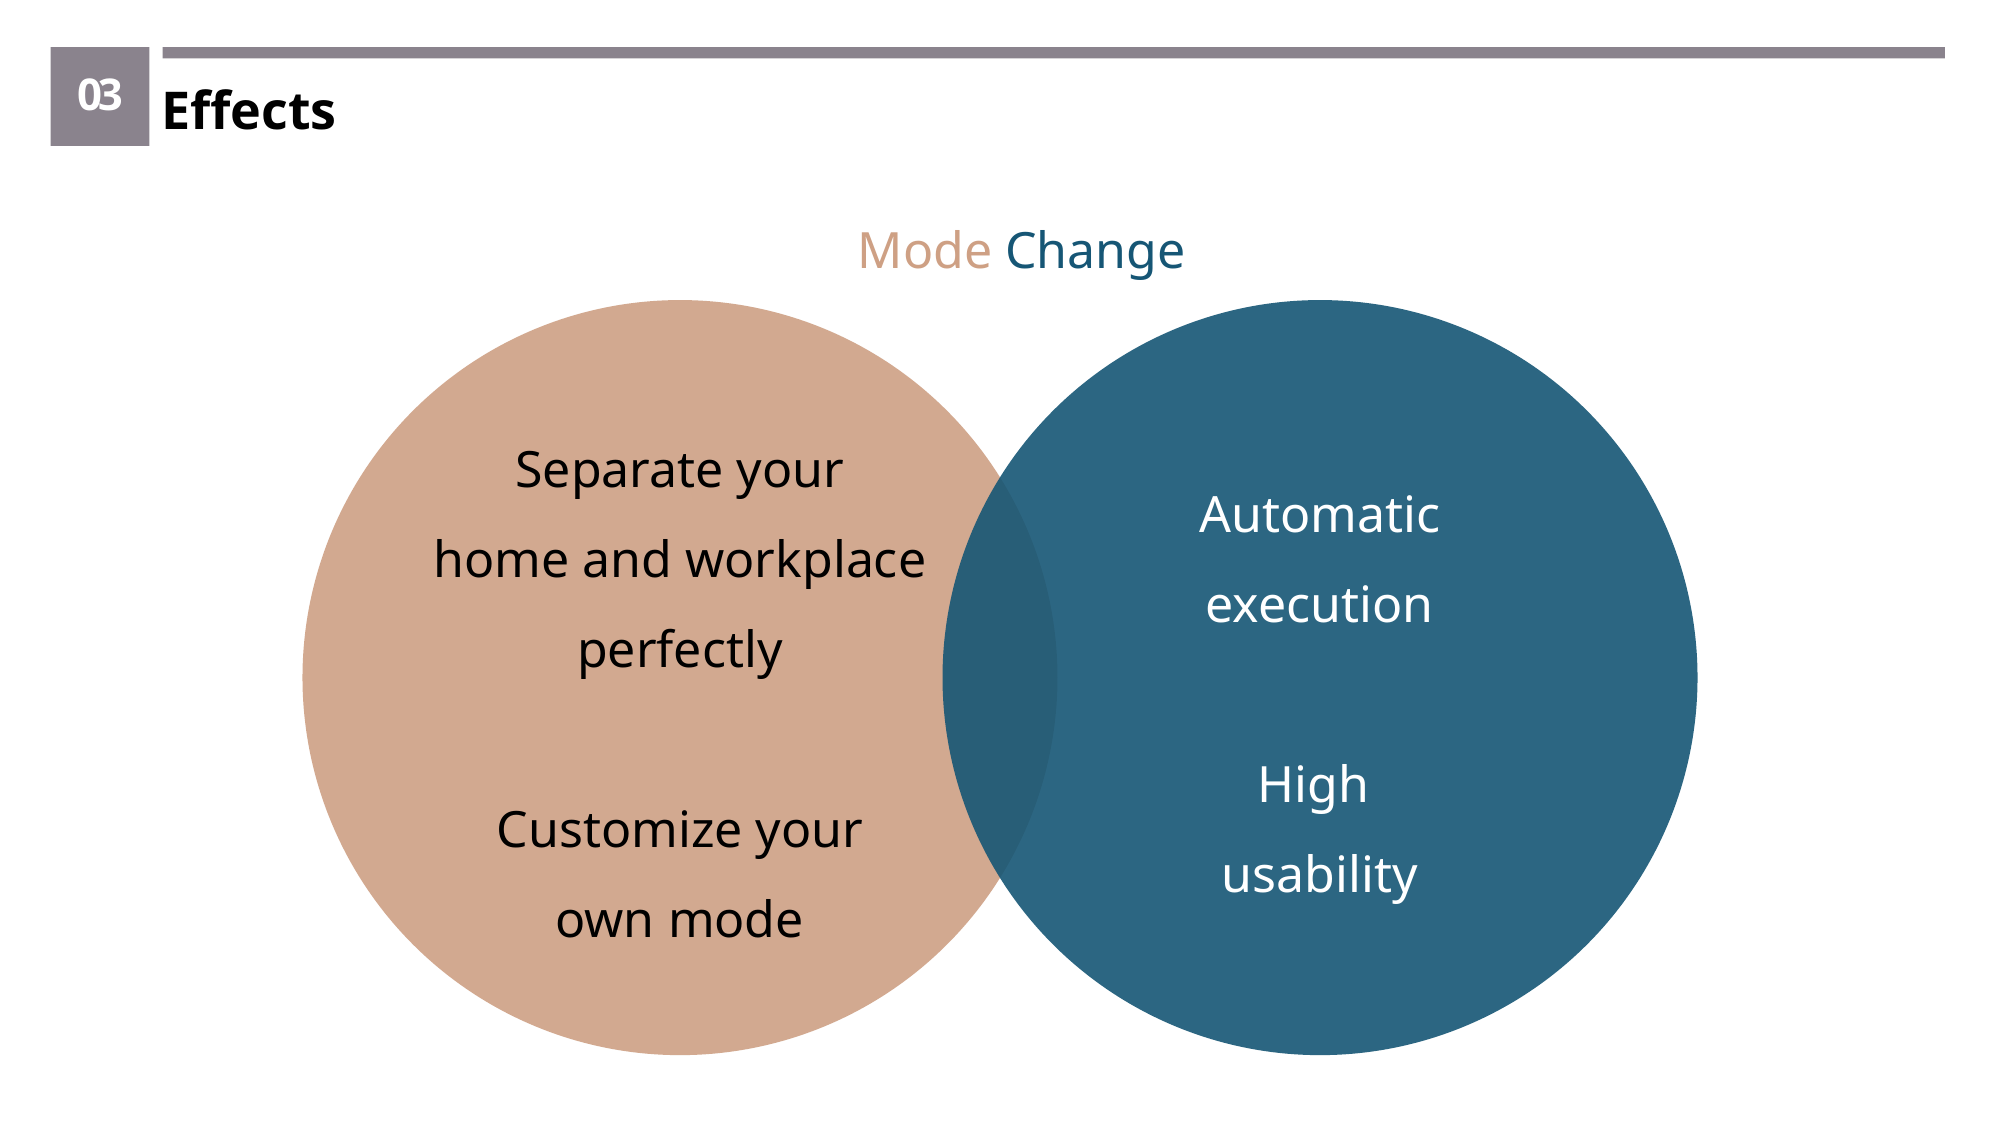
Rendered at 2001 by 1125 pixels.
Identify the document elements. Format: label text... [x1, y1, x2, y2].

text_box Mode Change [843, 210, 1201, 286]
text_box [302, 300, 1698, 1056]
text_box [162, 46, 1946, 59]
text_box 03 [29, 59, 171, 127]
text_box [50, 46, 150, 59]
text_box [50, 127, 146, 147]
text_box Effects [146, 69, 921, 147]
